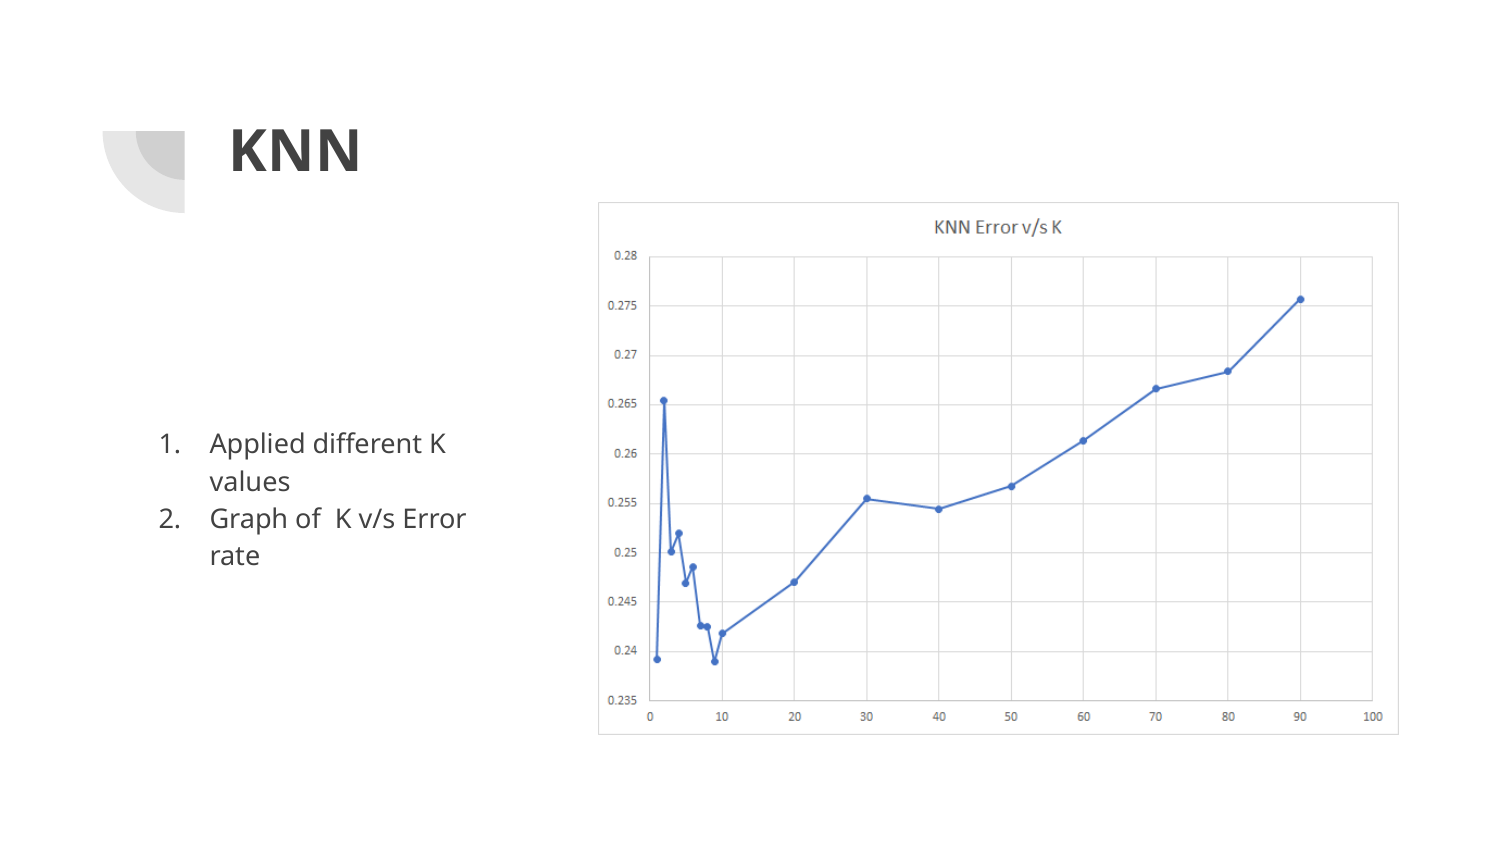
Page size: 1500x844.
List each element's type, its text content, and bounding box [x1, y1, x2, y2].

list Applied different K values Graph of K v/s Error rate [119, 341, 537, 712]
picture [598, 202, 1399, 735]
title KNN [213, 98, 1368, 263]
